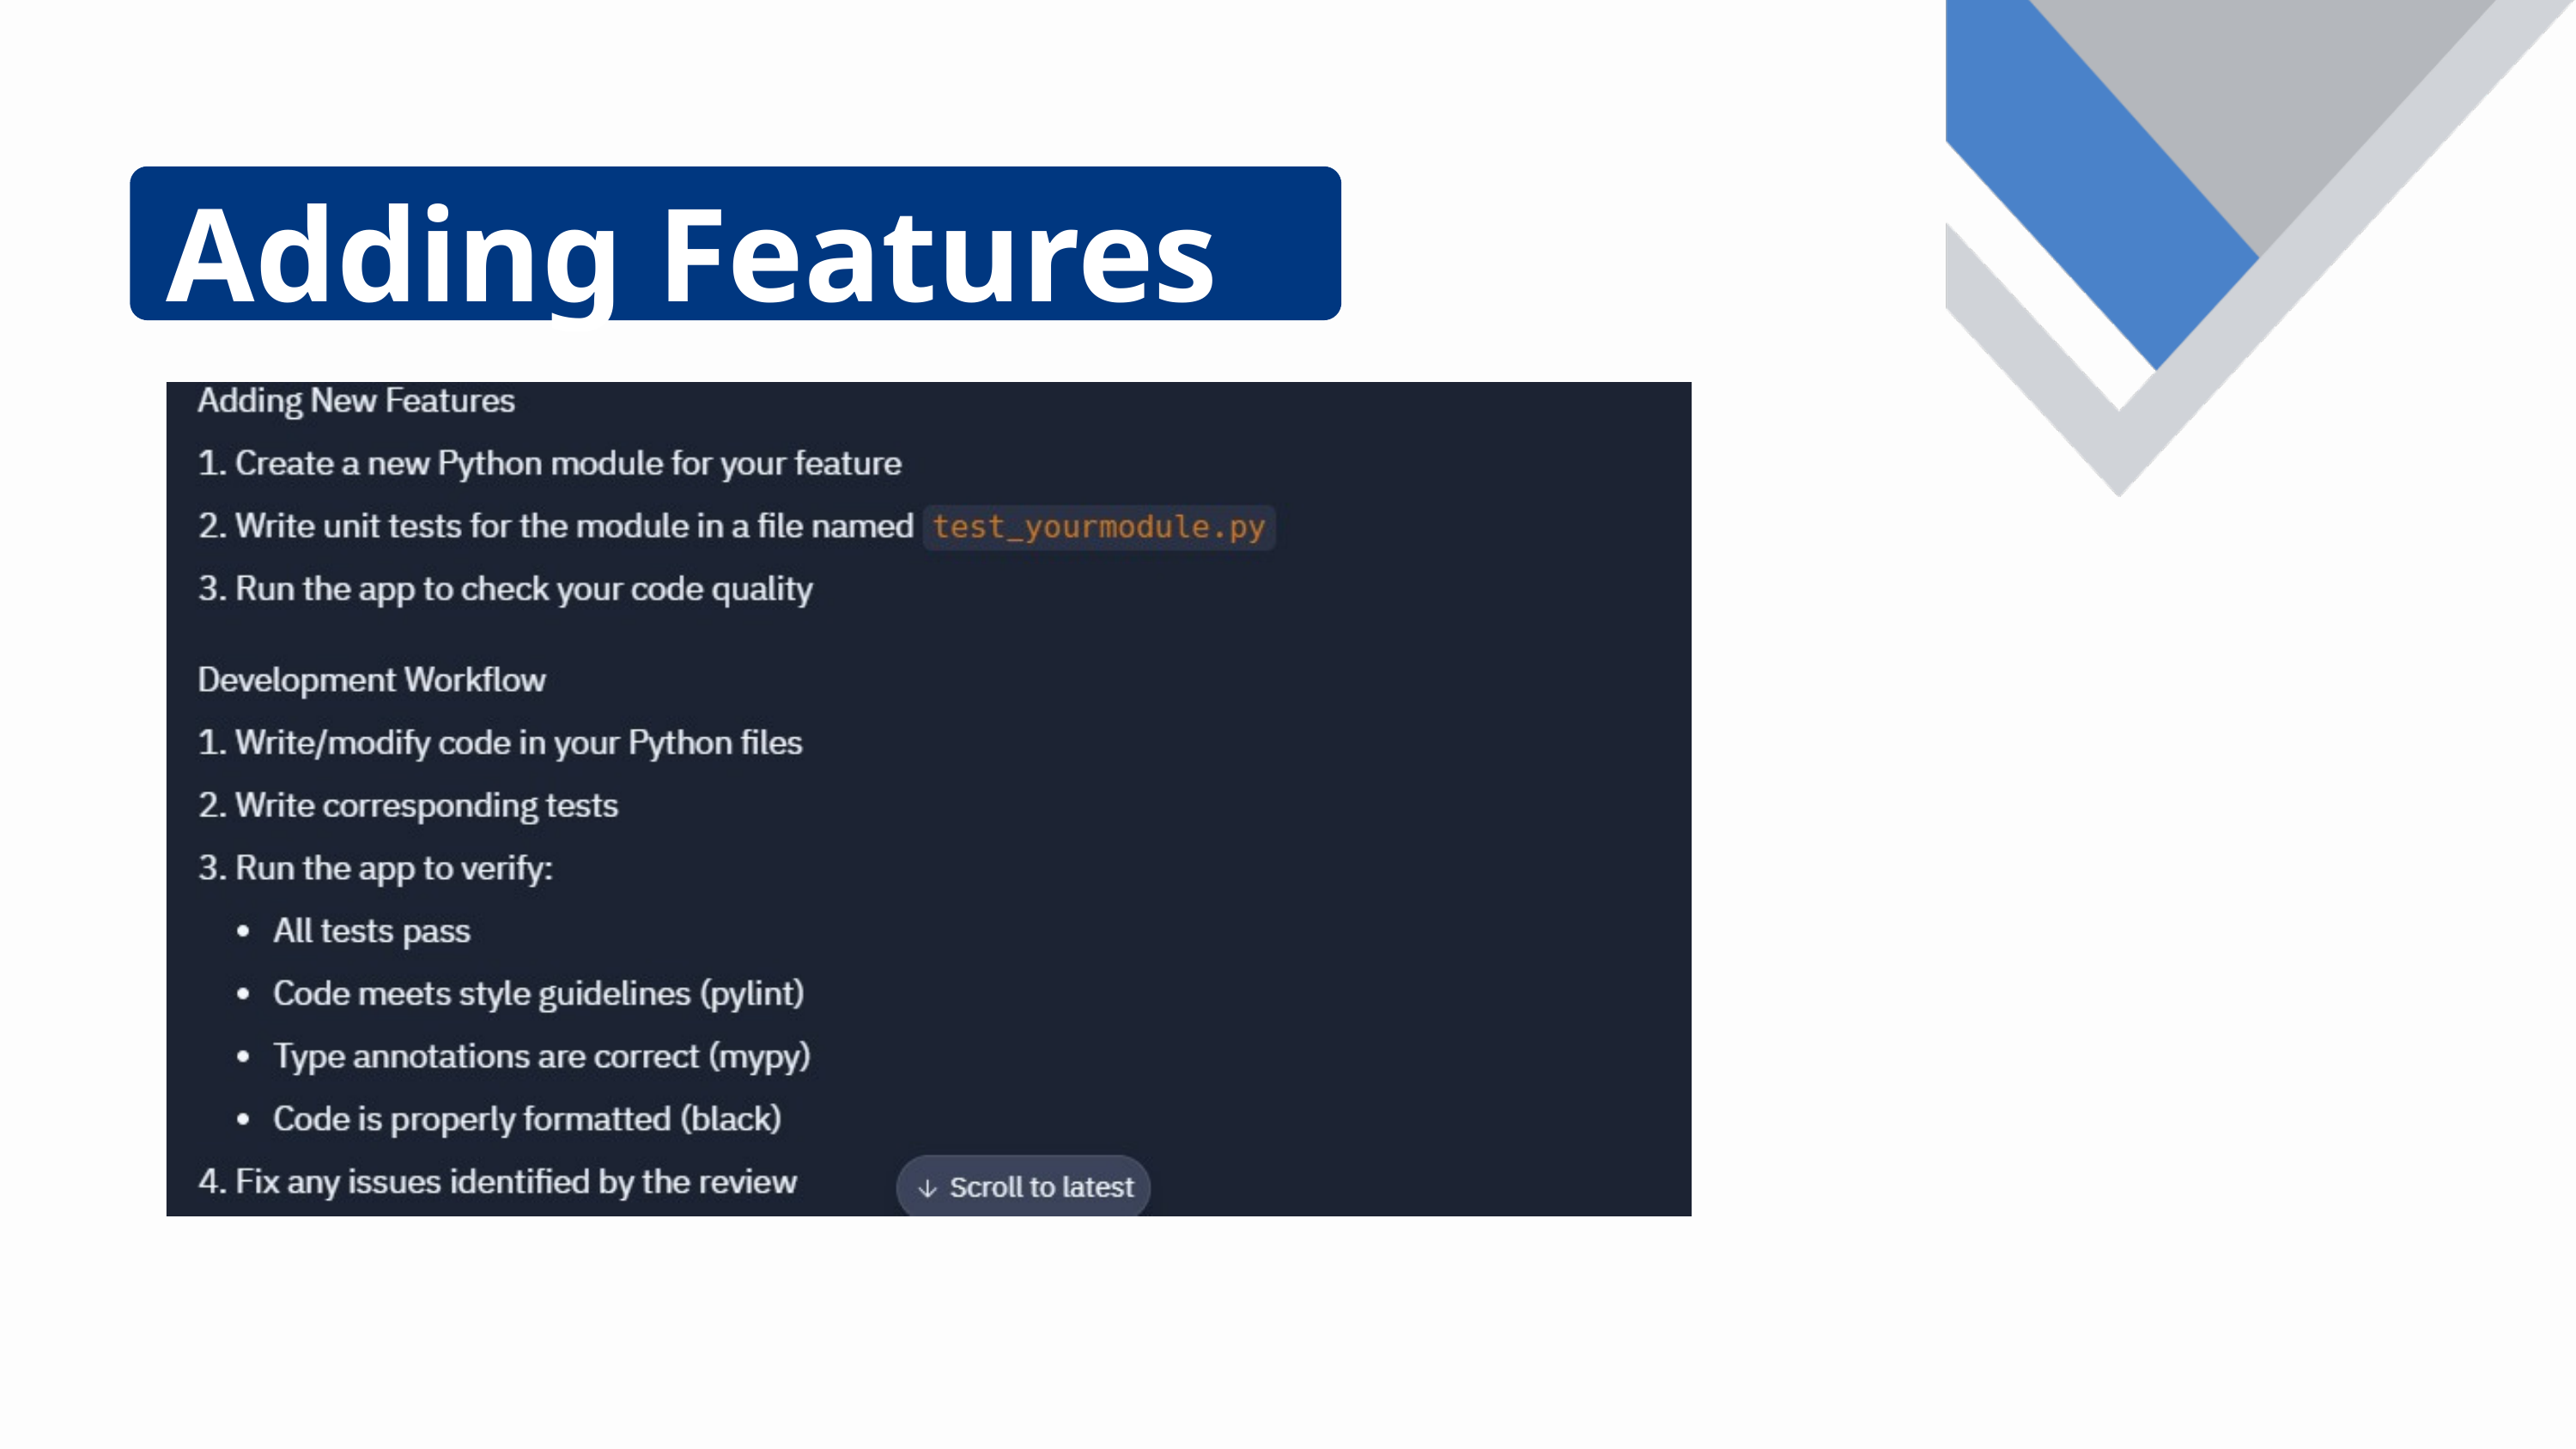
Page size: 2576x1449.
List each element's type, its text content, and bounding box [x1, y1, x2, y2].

text_box [166, 382, 1692, 1216]
text_box [1945, 0, 2576, 497]
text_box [130, 166, 1342, 321]
text_box Adding Features [166, 147, 1364, 328]
